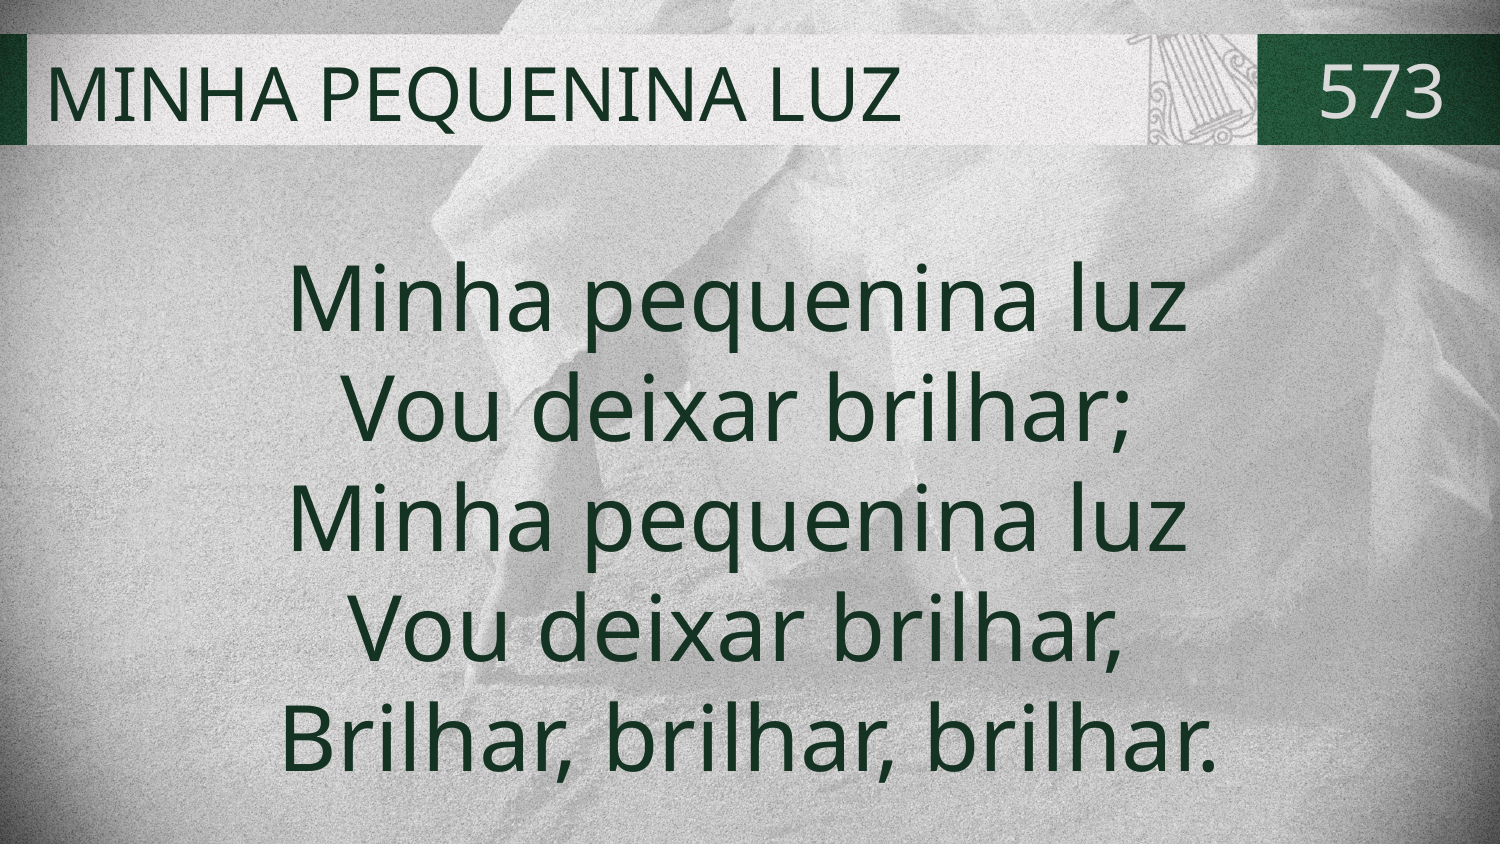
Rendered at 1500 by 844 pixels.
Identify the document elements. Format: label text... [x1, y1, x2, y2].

picture [0, 0, 1500, 185]
list 573 [1281, 36, 1483, 143]
list Minha pequenina luz Vou deixar brilhar; Minha pequenina luz Vou deixar brilhar, Brilhar, brilhar, brilhar. [0, 185, 1500, 844]
title MINHA PEQUENINA LUZ [29, 33, 1258, 151]
